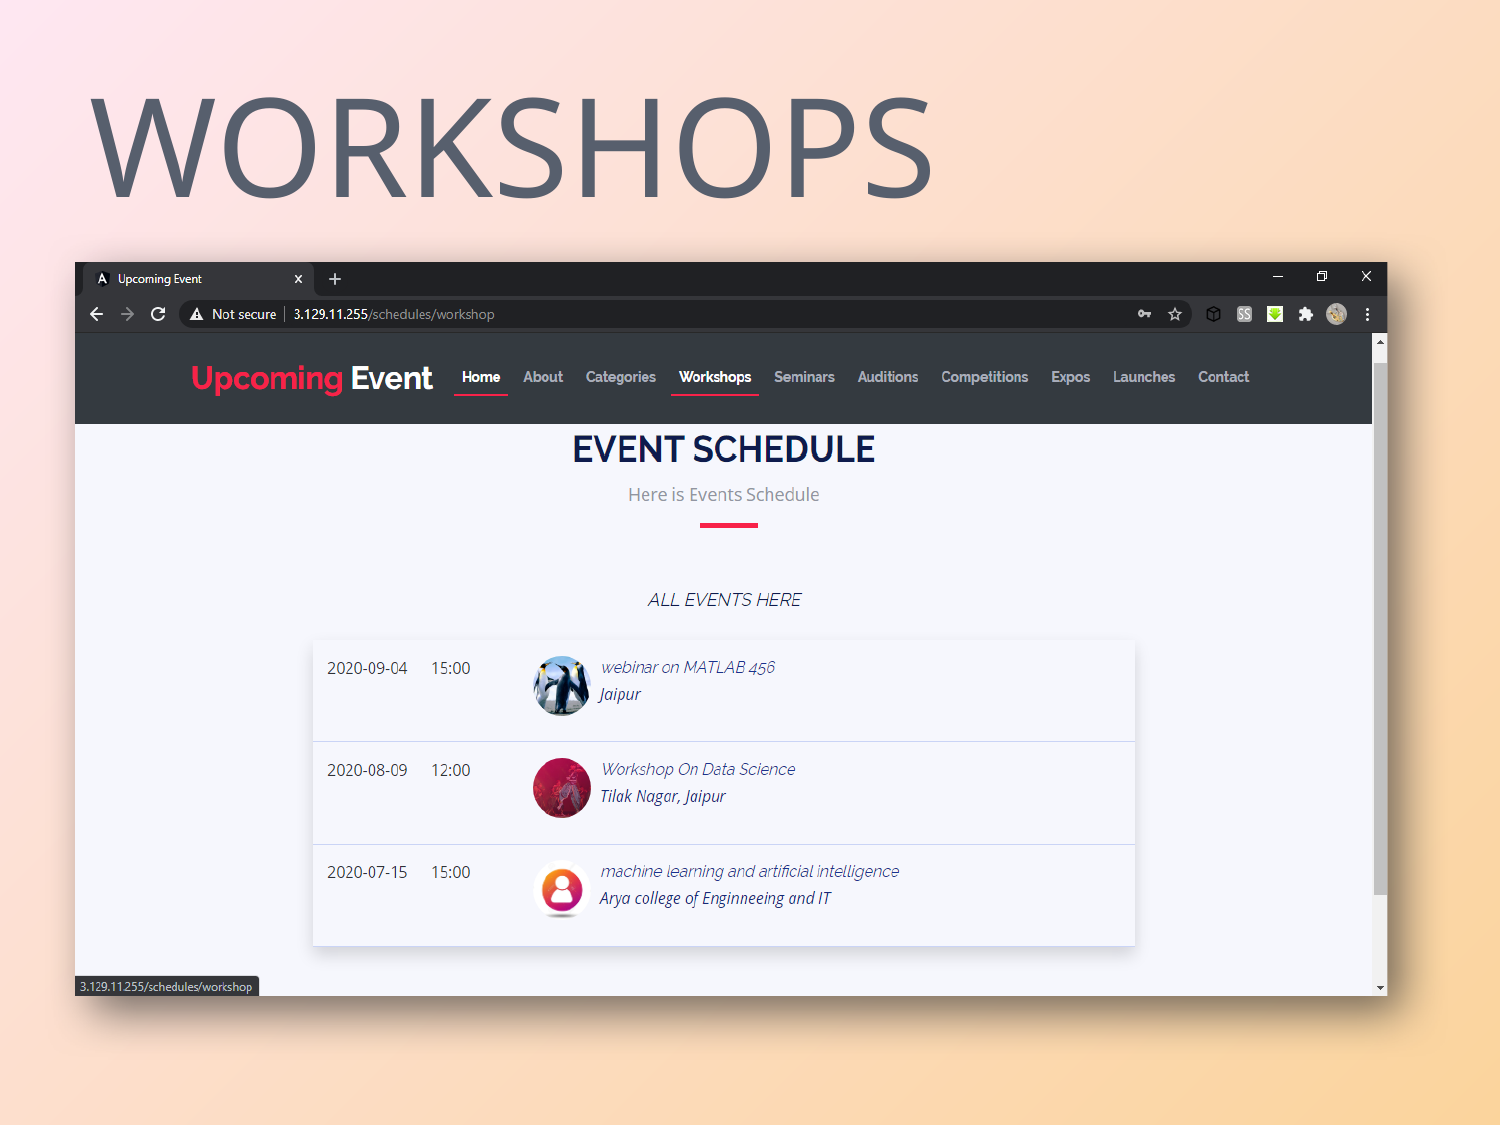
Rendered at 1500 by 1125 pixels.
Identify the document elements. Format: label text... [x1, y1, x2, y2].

title Workshops [75, 45, 1300, 233]
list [74, 261, 1388, 996]
